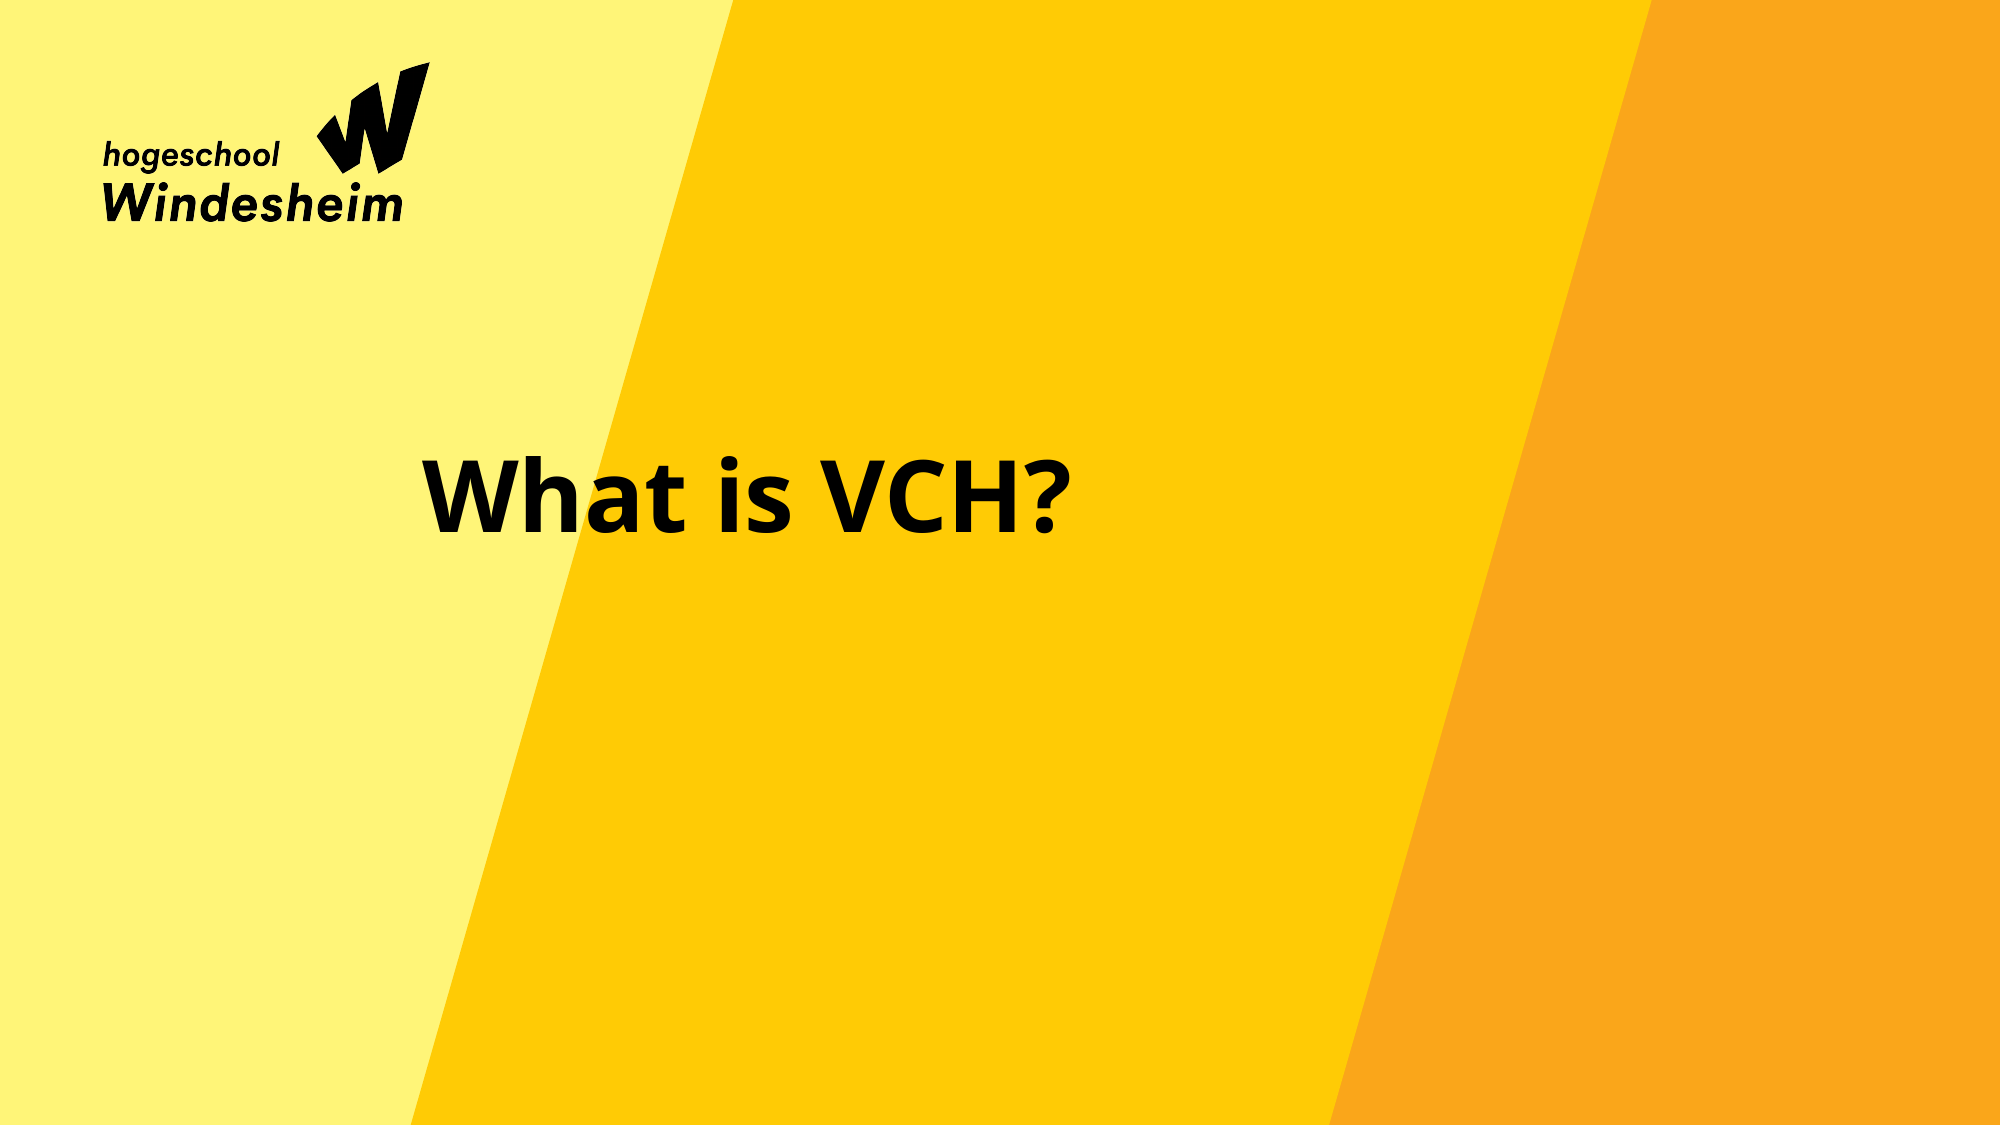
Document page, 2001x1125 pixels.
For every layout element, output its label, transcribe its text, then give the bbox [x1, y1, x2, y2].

picture [103, 62, 430, 222]
title What is VCH? [407, 430, 1724, 691]
